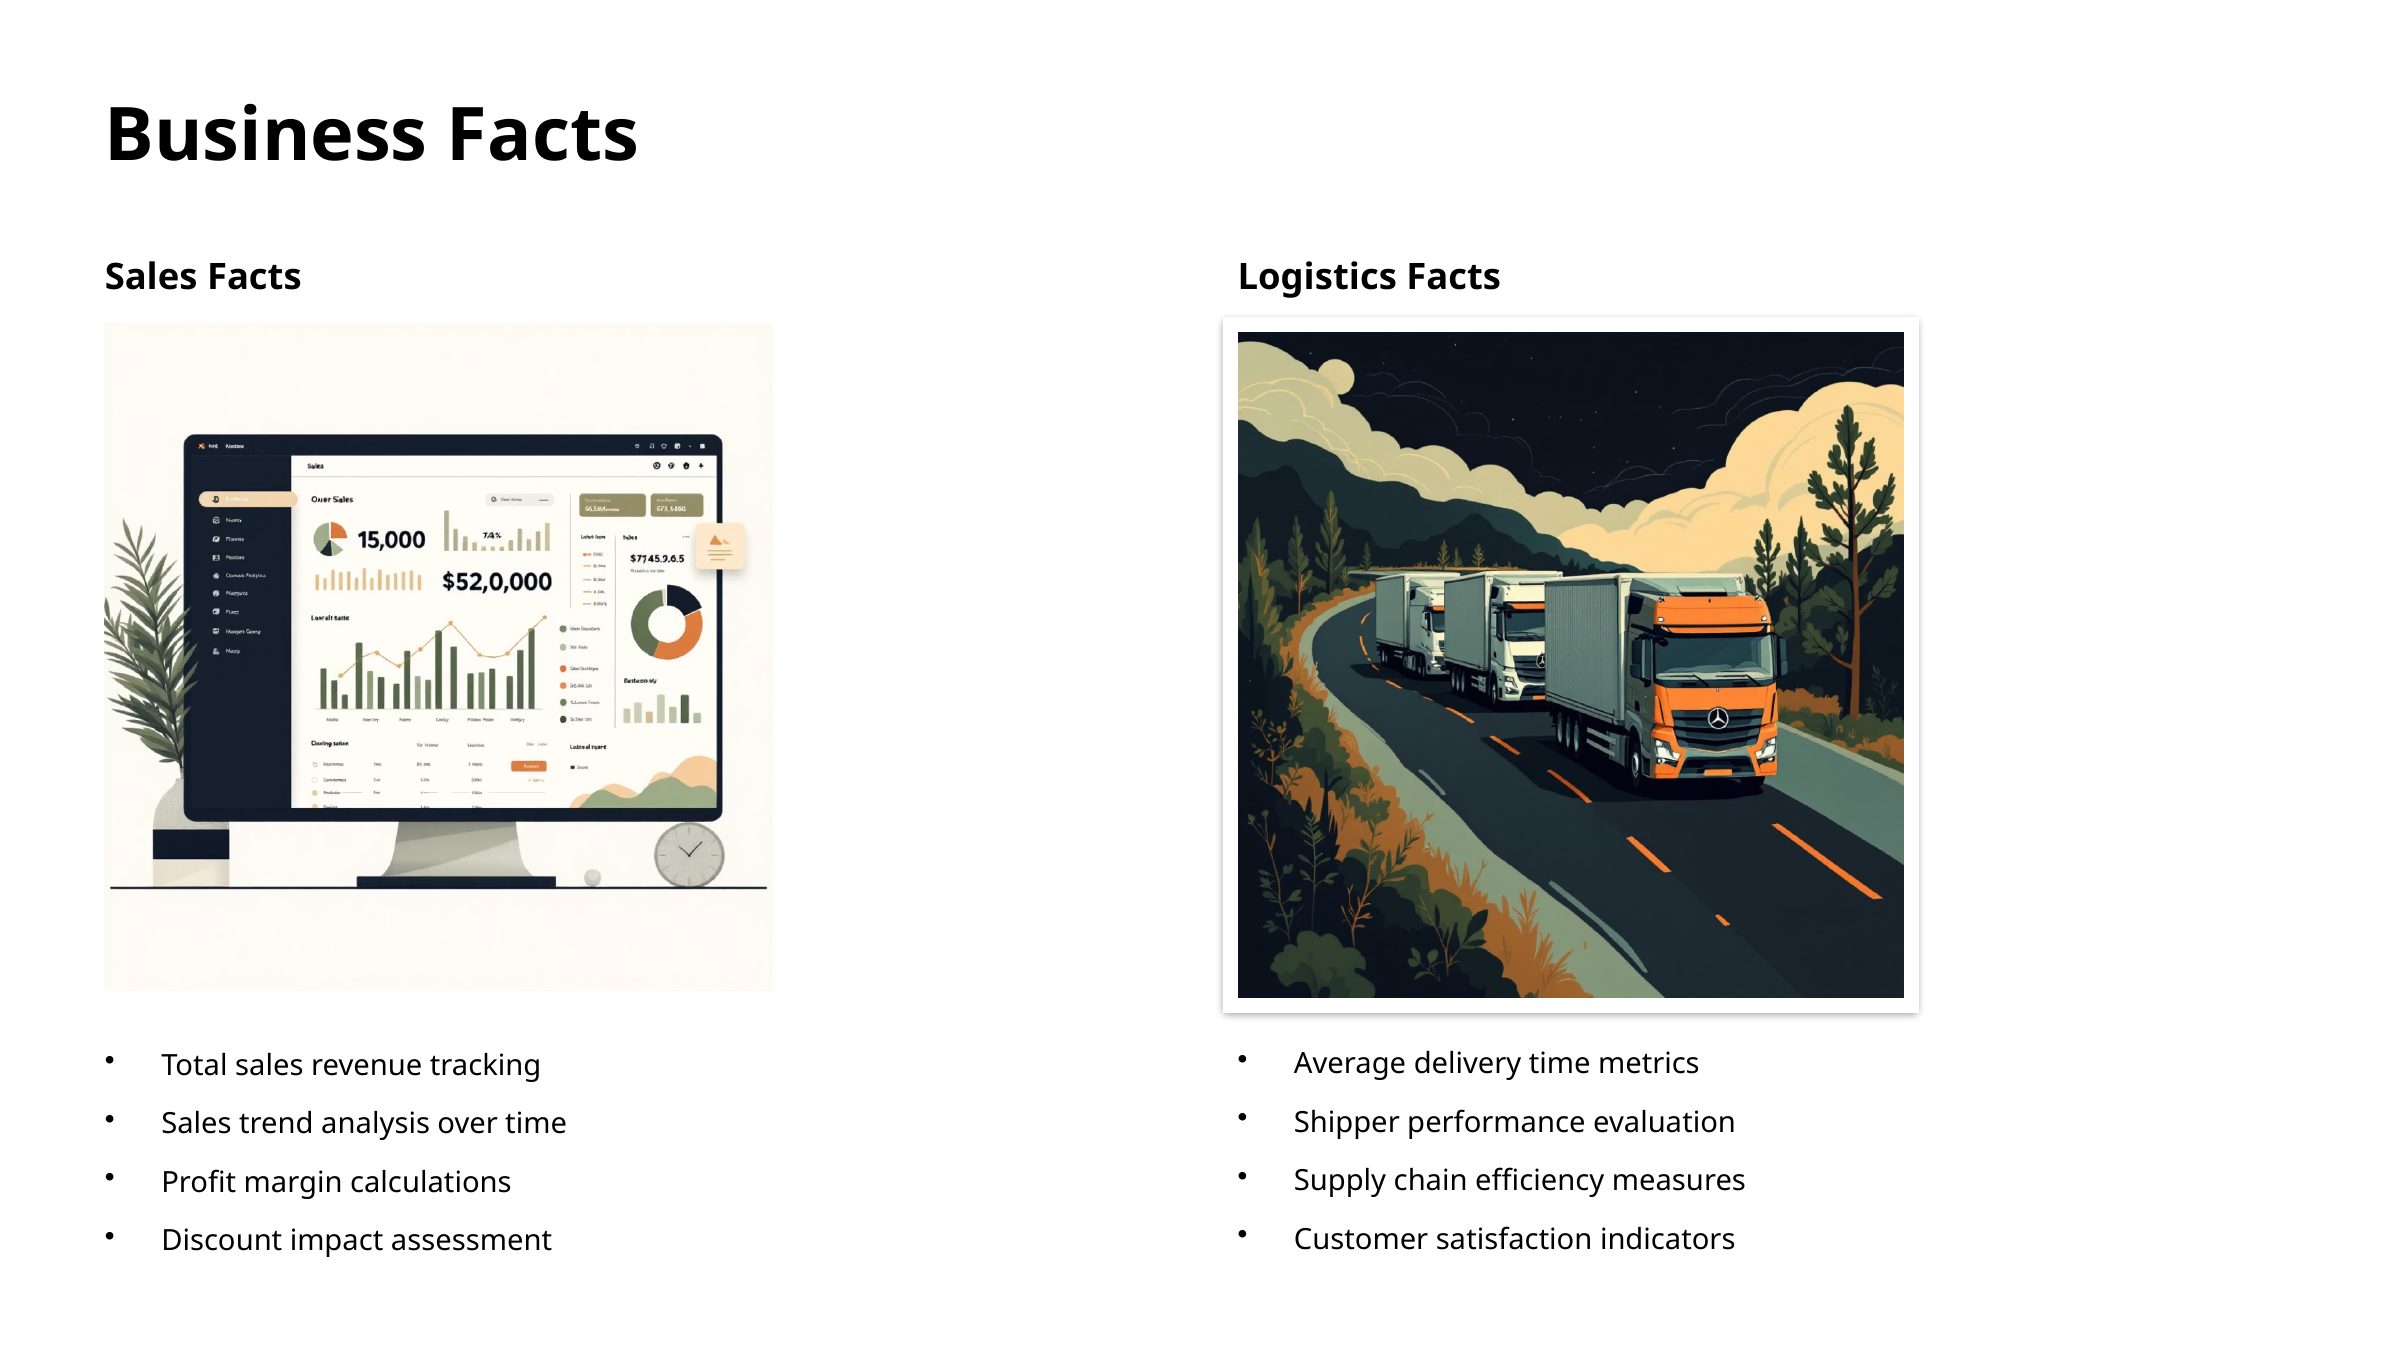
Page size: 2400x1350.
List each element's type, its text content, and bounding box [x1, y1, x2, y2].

text_box Shipper performance evaluation [1237, 1090, 2297, 1139]
text_box Sales Facts [104, 251, 480, 299]
picture [1237, 331, 1904, 999]
picture [104, 323, 773, 991]
text_box Profit margin calculations [104, 1150, 1164, 1199]
text_box Average delivery time metrics [1237, 1031, 2297, 1080]
text_box Discount impact assessment [104, 1208, 1164, 1257]
text_box Business Facts [104, 82, 1079, 177]
text_box Total sales revenue tracking [104, 1033, 1164, 1082]
text_box Customer satisfaction indicators [1237, 1207, 2297, 1255]
text_box Logistics Facts [1237, 251, 1613, 299]
text_box Sales trend analysis over time [104, 1091, 1164, 1140]
text_box Supply chain efficiency measures [1237, 1148, 2297, 1197]
